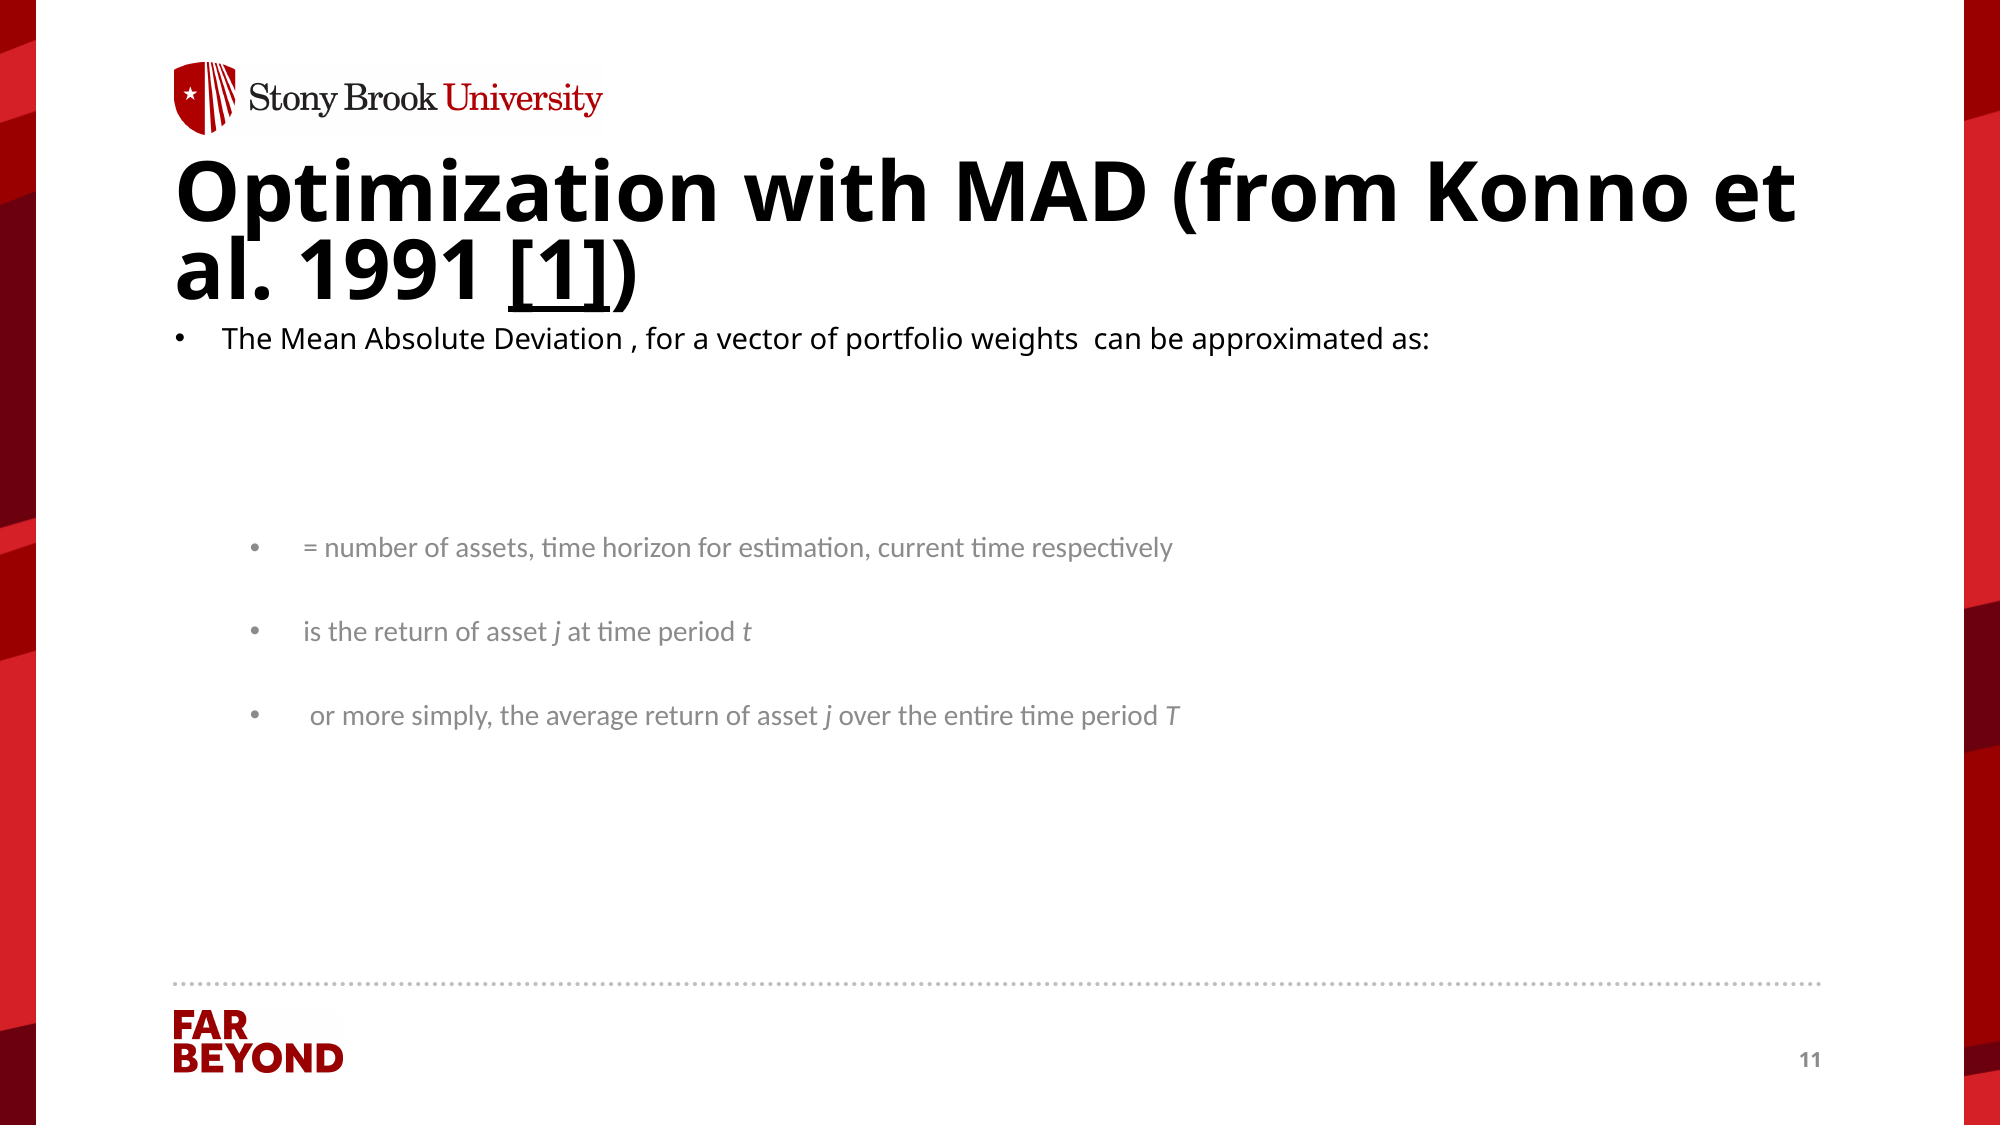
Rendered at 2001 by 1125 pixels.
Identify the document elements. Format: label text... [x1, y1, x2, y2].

picture [1964, 0, 2000, 1125]
slide_number 11 [1387, 1031, 1838, 1092]
picture [174, 62, 603, 135]
picture [0, 0, 36, 1125]
picture [174, 1010, 343, 1073]
title Optimization with MAD (from Konno et al. 1991 [1]) [174, 165, 1825, 340]
